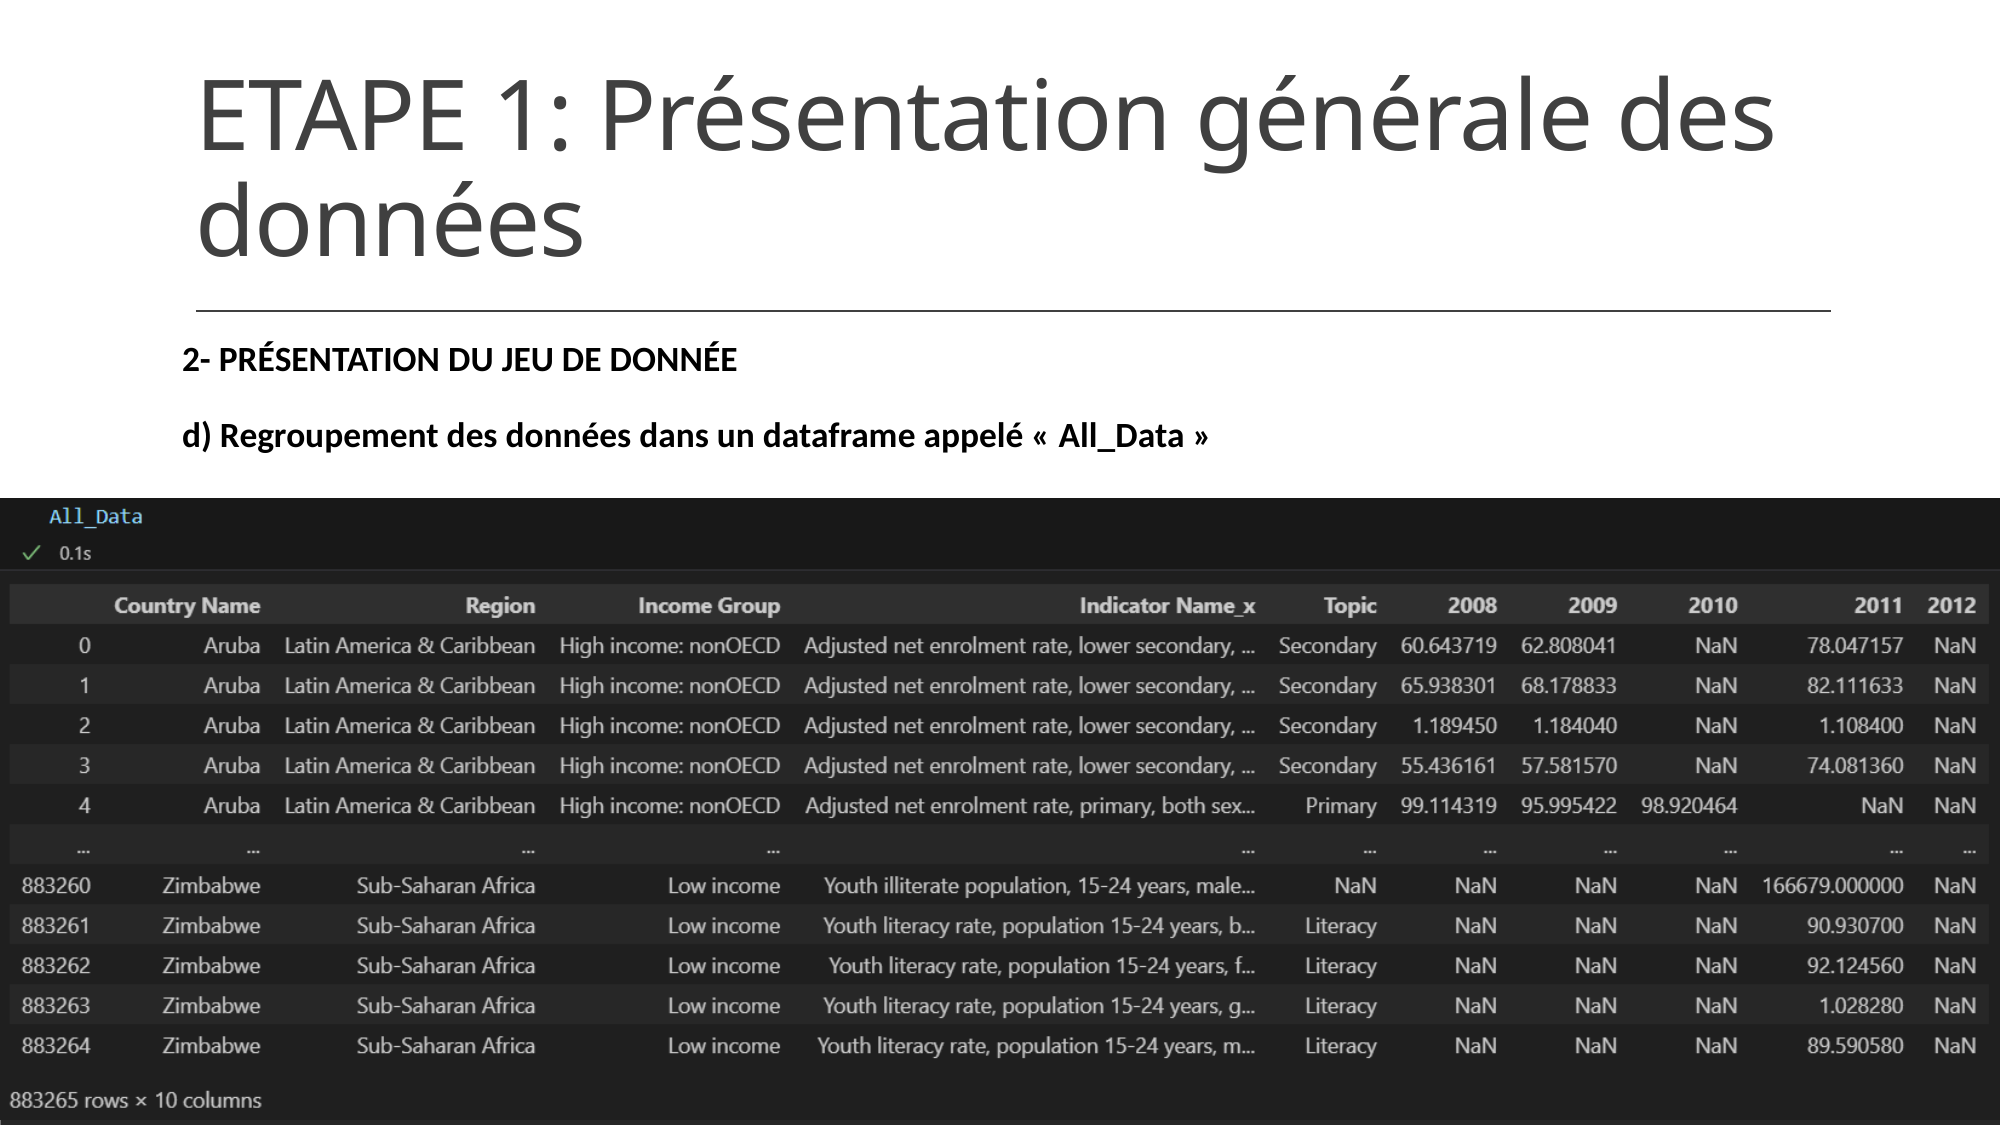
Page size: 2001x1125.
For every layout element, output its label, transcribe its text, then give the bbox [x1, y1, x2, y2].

title ETAPE 1: Présentation générale des données [180, 47, 1830, 285]
picture [0, 497, 2000, 1121]
text_box 2- présentation du jeu de donnée d) Regroupement des données dans un dataframe appelé « All_Data » [167, 332, 1343, 454]
